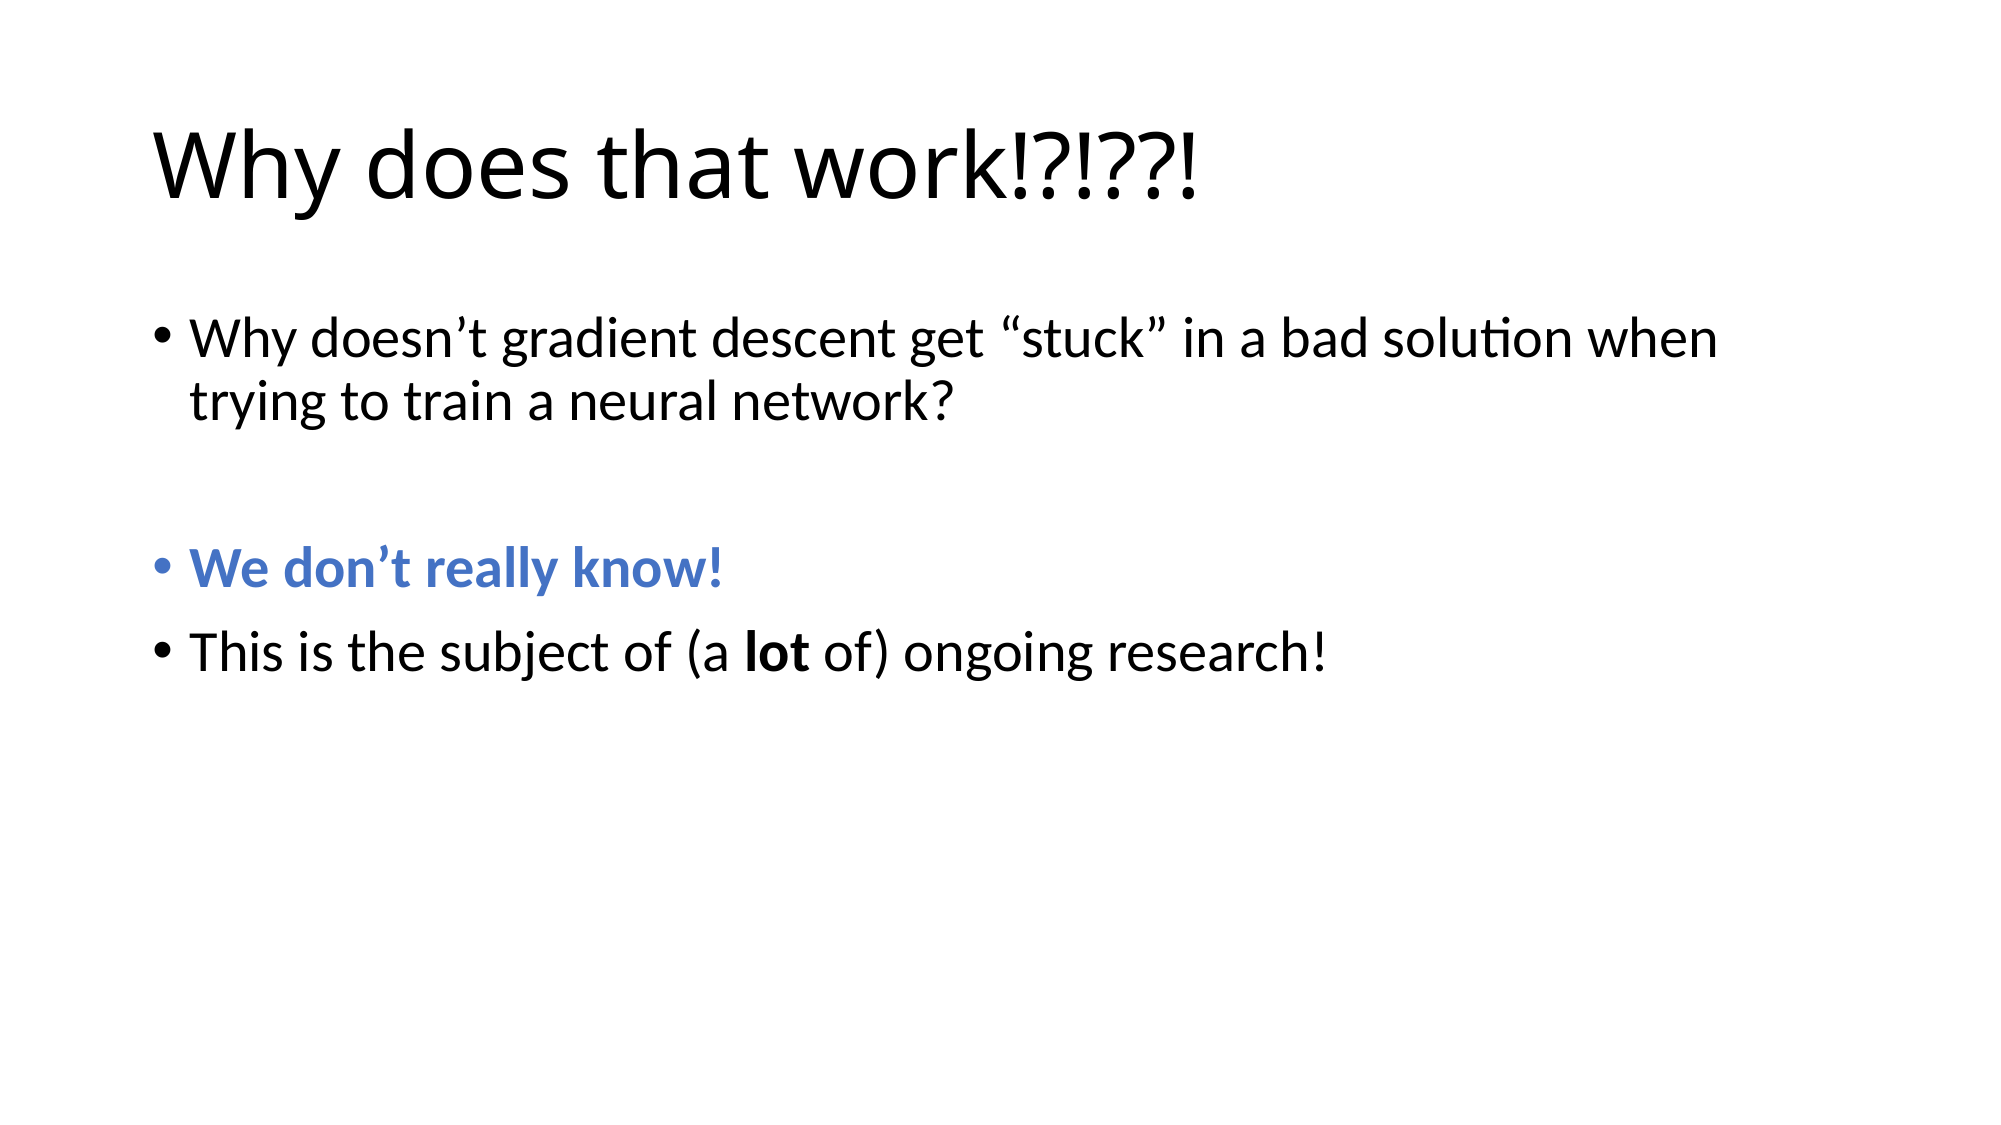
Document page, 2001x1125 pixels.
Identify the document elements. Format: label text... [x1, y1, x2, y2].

list Why doesn’t gradient descent get “stuck” in a bad solution when trying to train a neural network? We don’t really know! This is the subject of (a lot of) ongoing research! [137, 299, 1863, 1014]
title Why does that work!?!??! [137, 59, 1863, 278]
